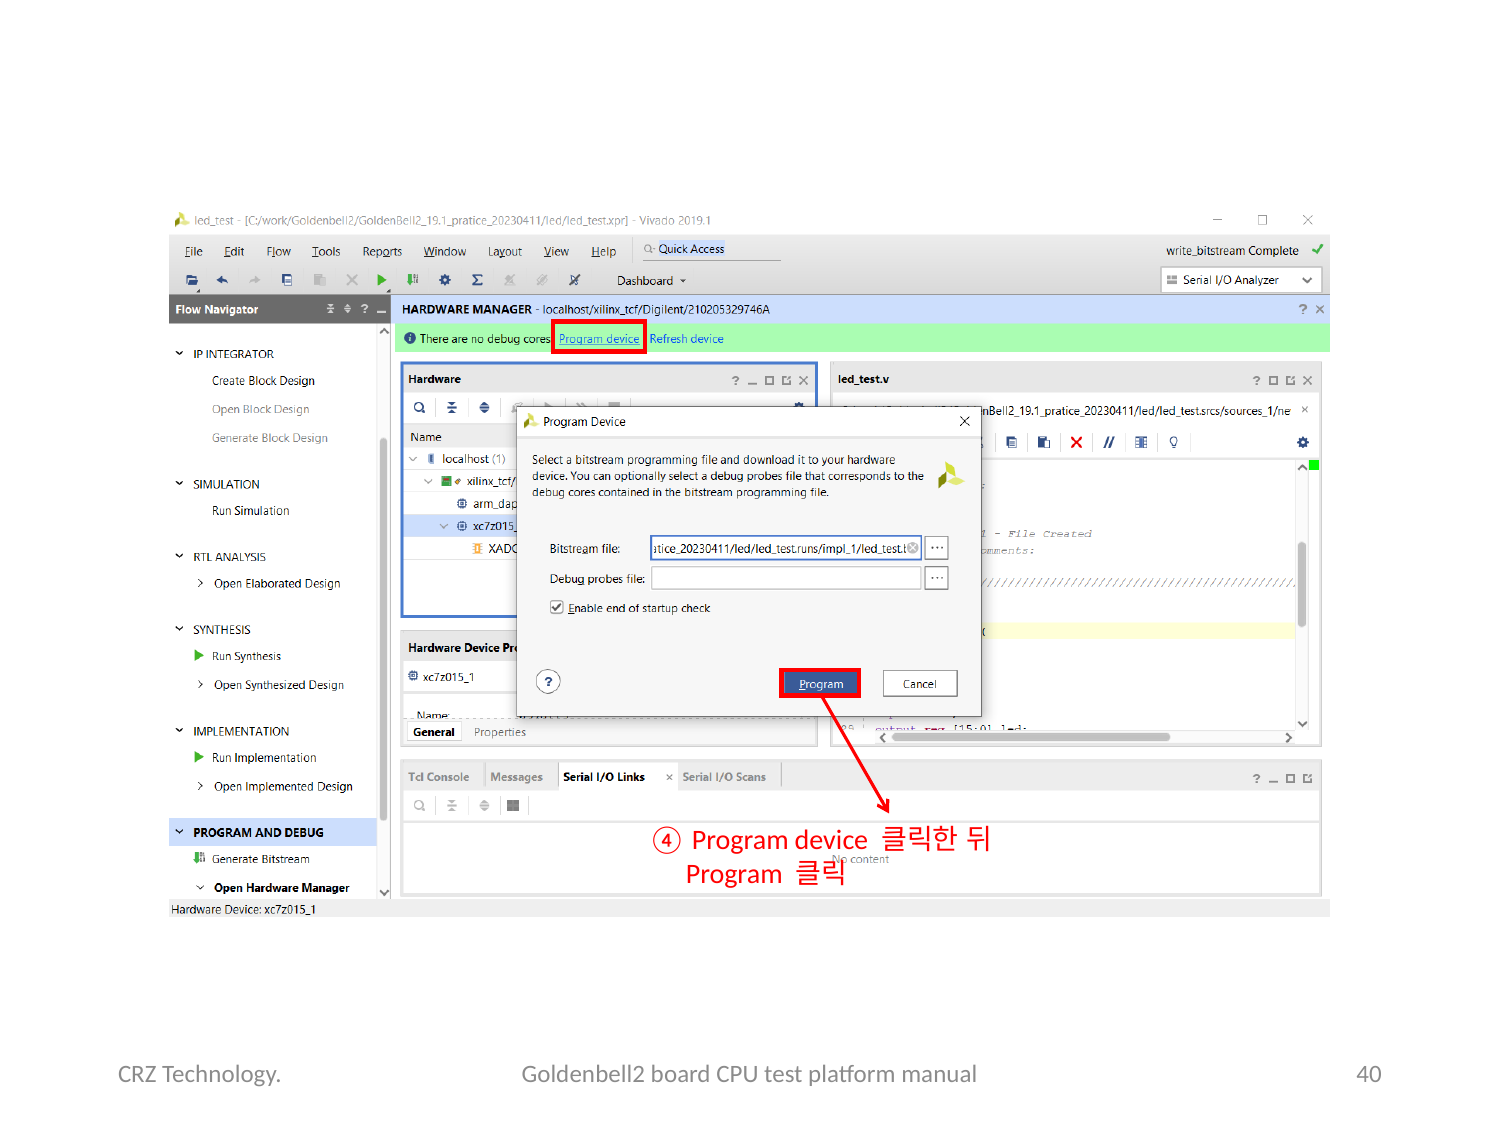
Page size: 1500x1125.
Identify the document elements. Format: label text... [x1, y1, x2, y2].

footer Goldenbell2 board CPU test platform manual [496, 1042, 1004, 1103]
slide_number 40 [1059, 1042, 1397, 1103]
slide_number CRZ Technology. [103, 1042, 441, 1103]
picture [169, 207, 1330, 917]
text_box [820, 693, 889, 814]
